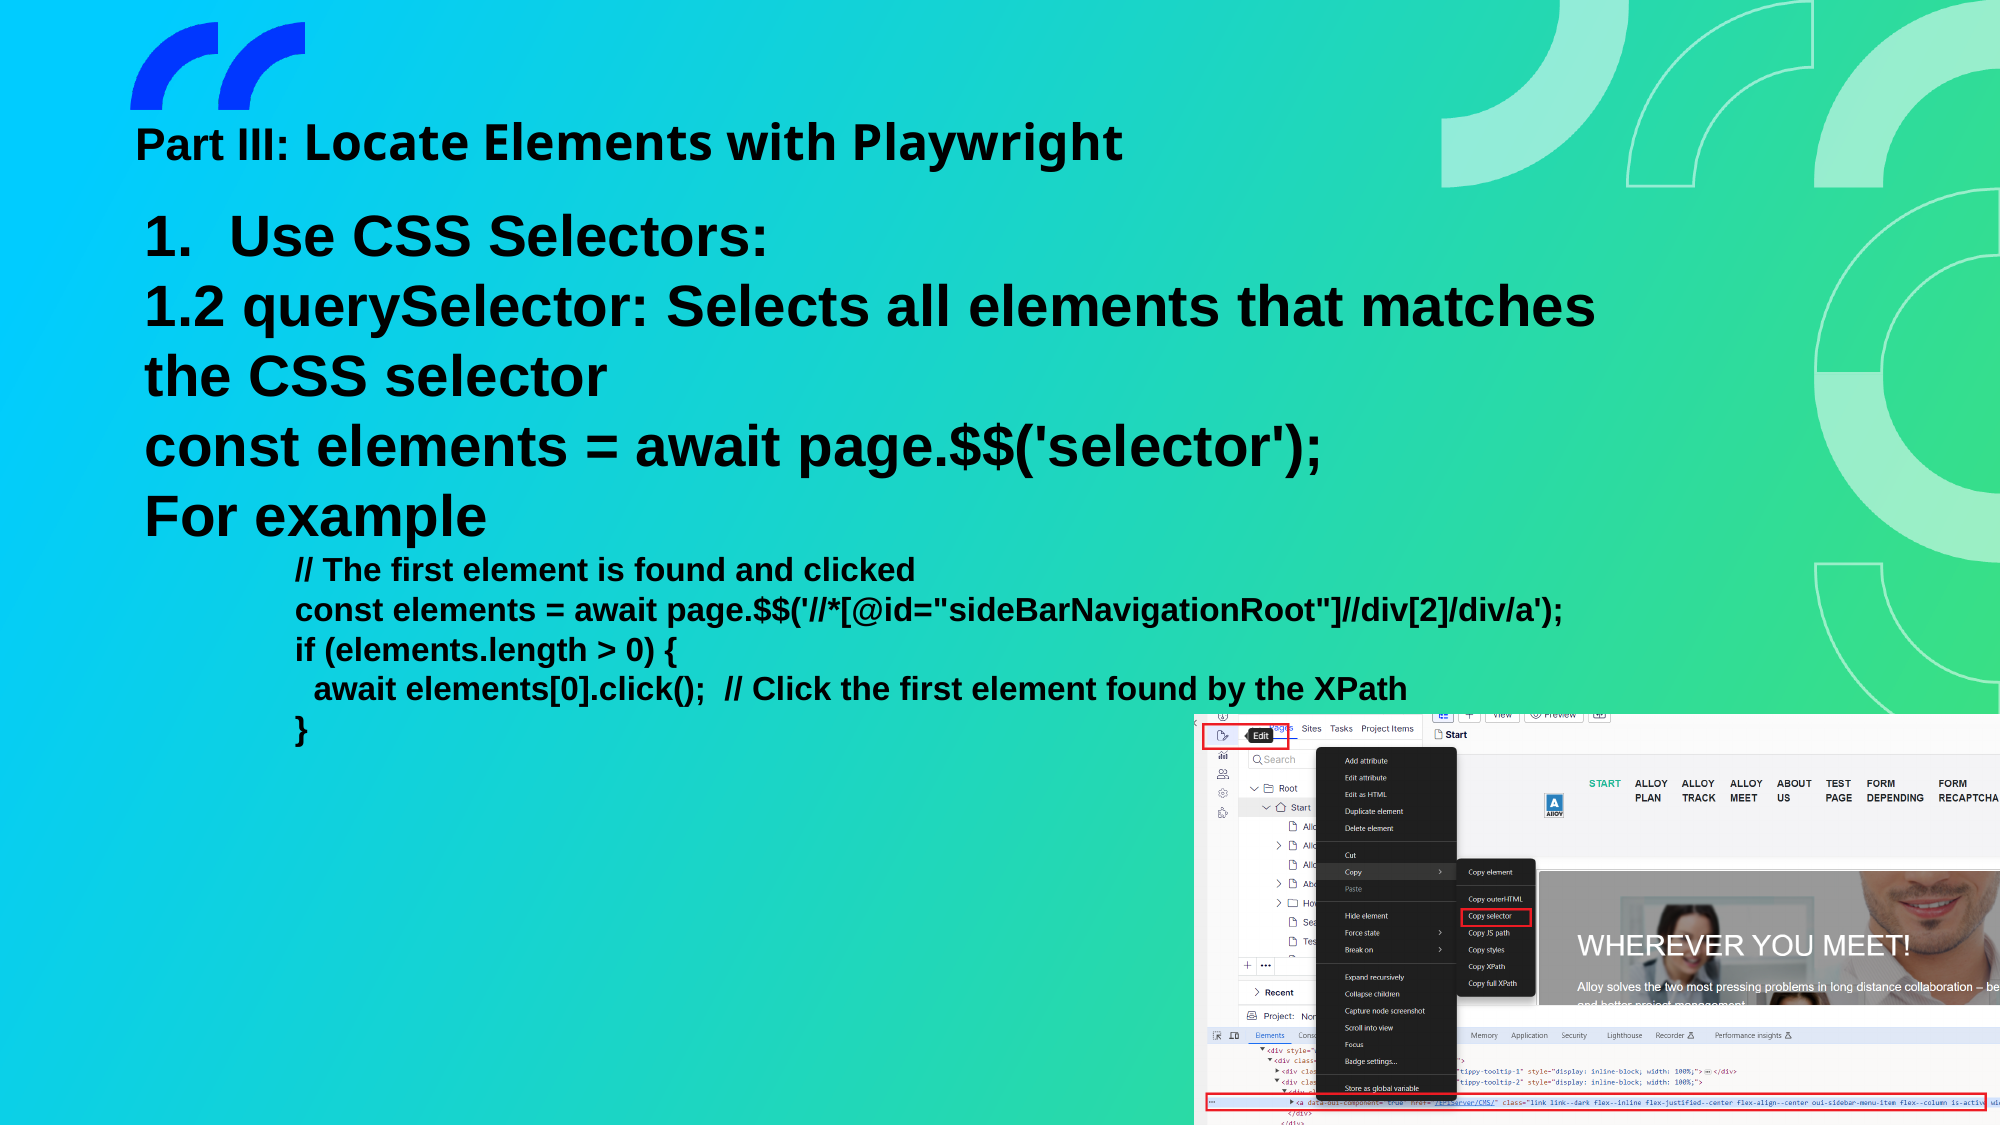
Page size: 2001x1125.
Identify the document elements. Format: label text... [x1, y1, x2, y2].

picture [0, 0, 2000, 1125]
list Use CSS Selectors: 1.2 querySelector: Selects all elements that matches the CSS selector const elements = await page.$$('selector'); For example // The first element is found and clicked const elements = await page.$$('//*[@id="sideBarNavigationRoot"]//div[2]/div/a'); if (elements.length > 0) { await elements[0].click(); // Click the first element found by the XPath } [130, 190, 1698, 490]
list Part III: Locate Elements with Playwright [120, 103, 1457, 161]
